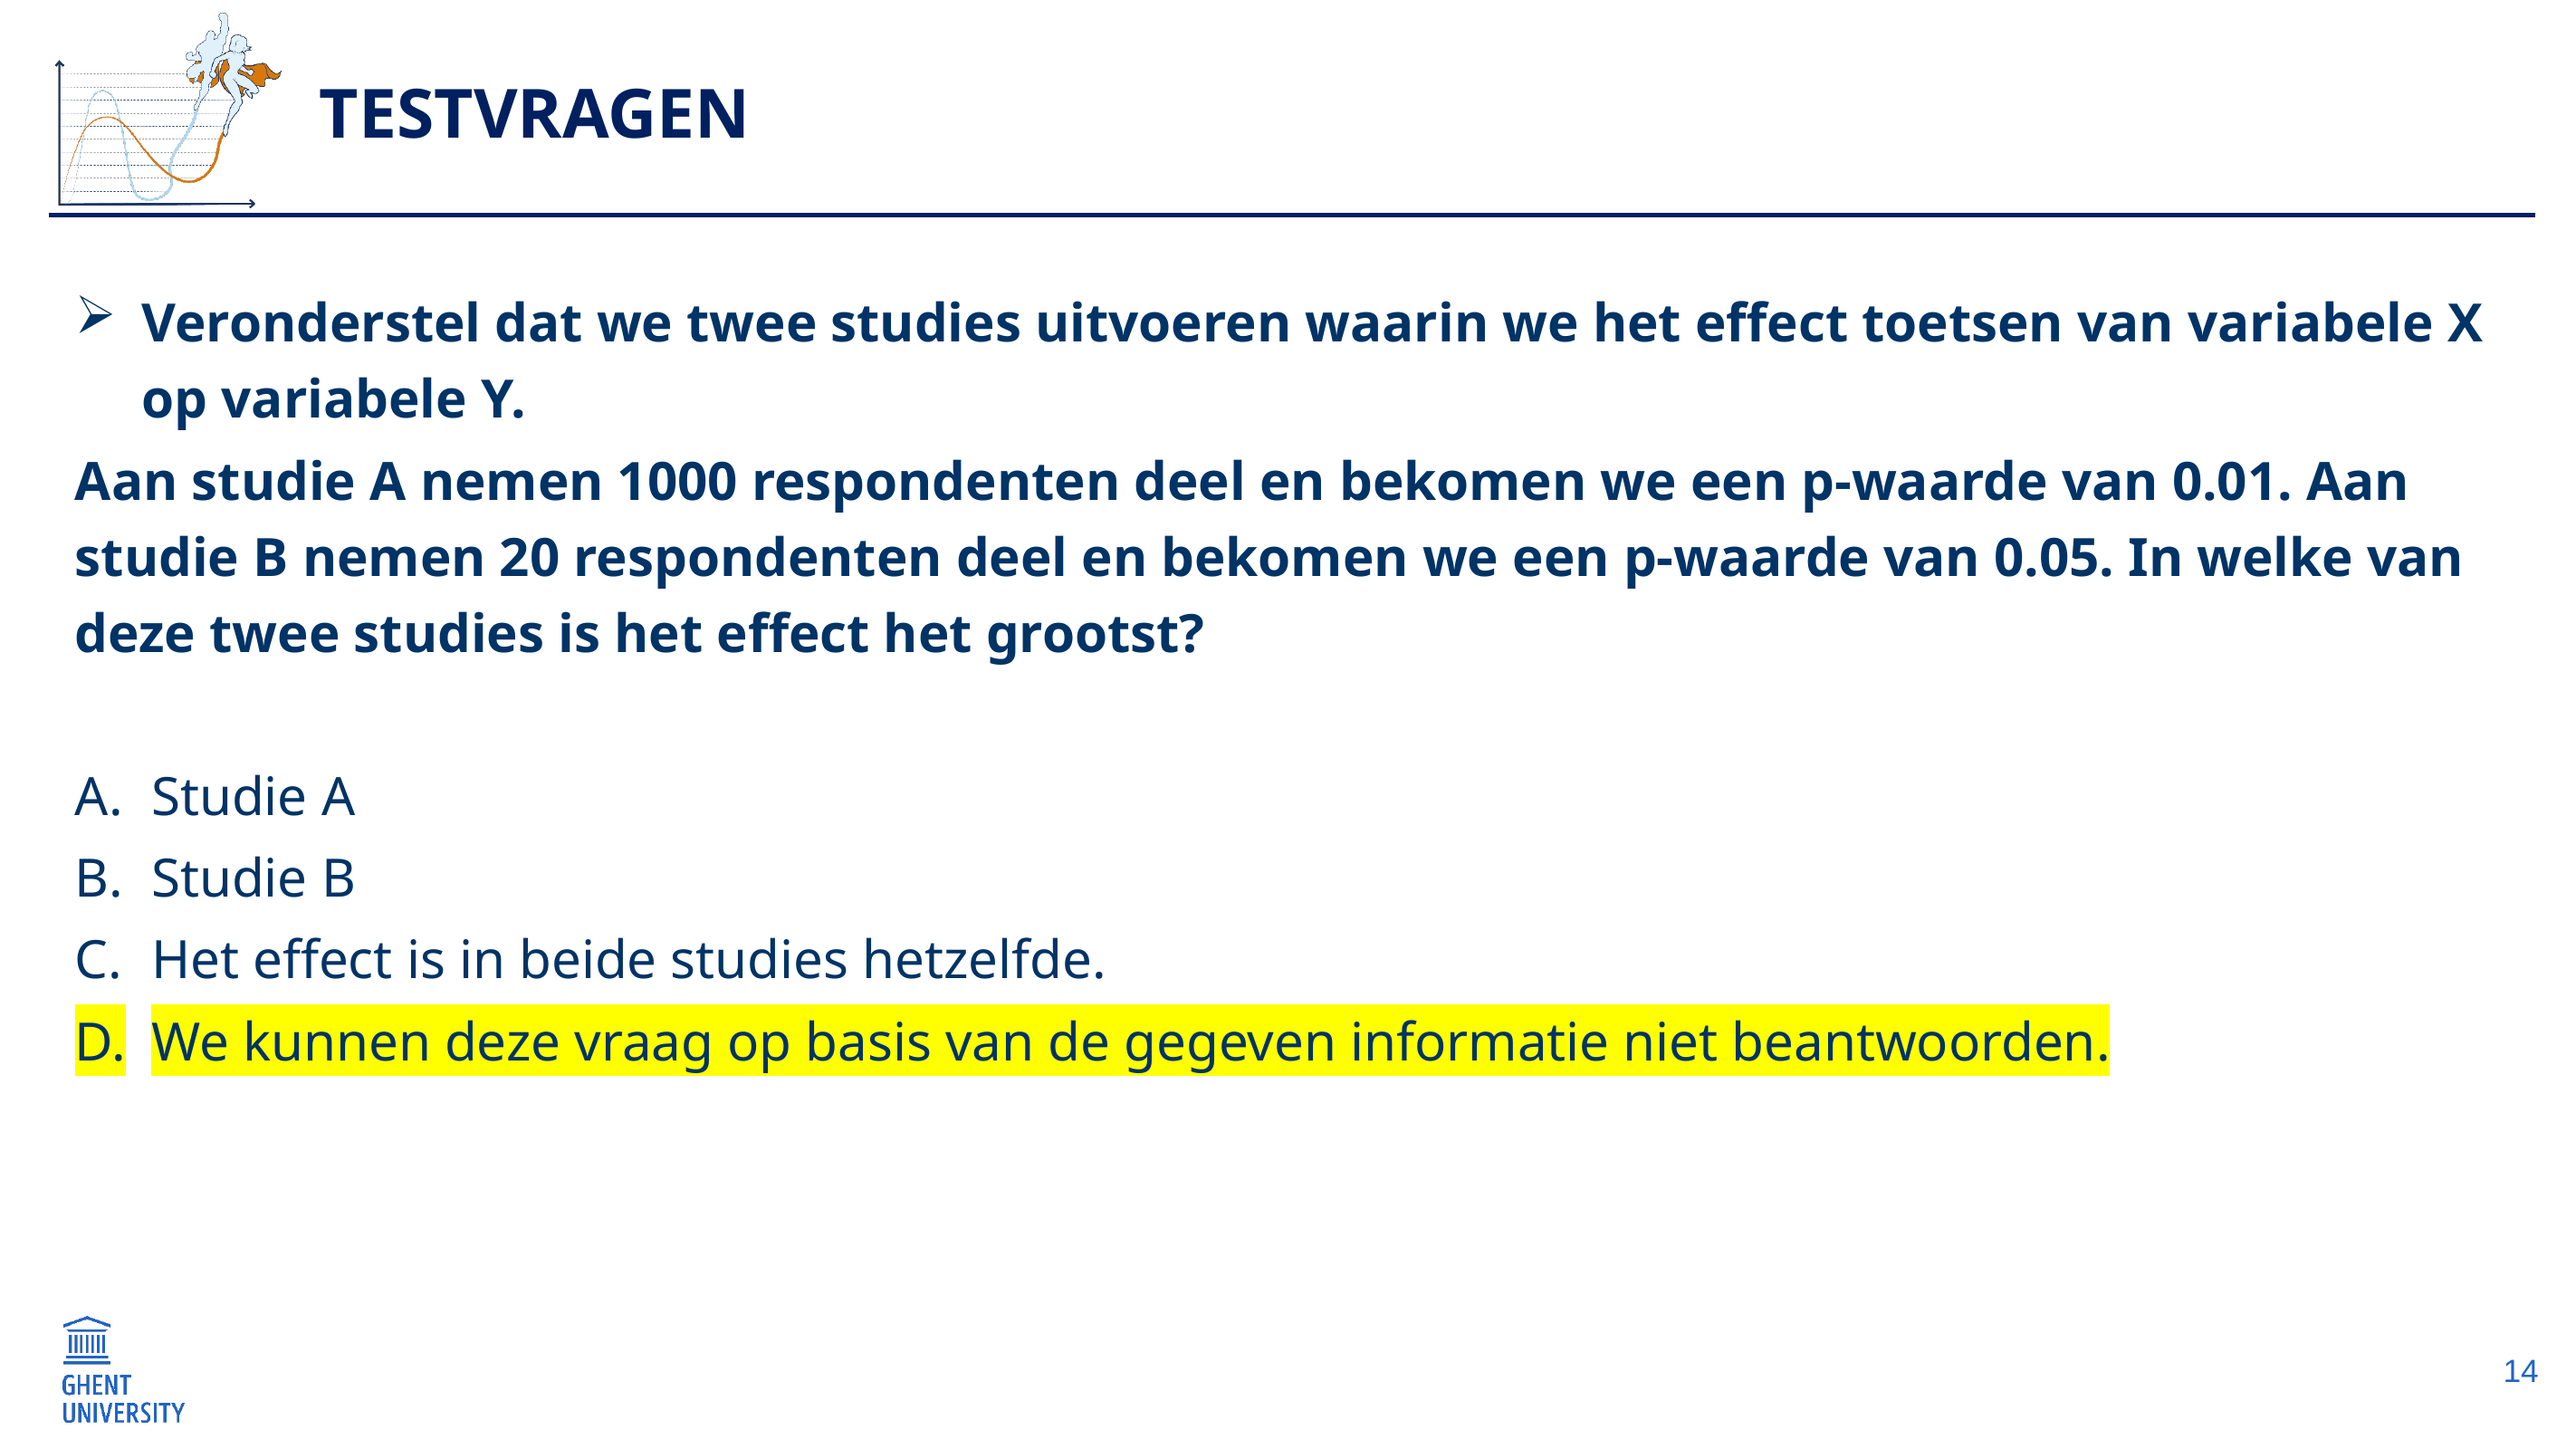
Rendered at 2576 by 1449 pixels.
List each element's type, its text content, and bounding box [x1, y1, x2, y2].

slide_number 14 [2415, 1330, 2553, 1408]
list Veronderstel dat we twee studies uitvoeren waarin we het effect toetsen van variabele X op variabele Y. Aan studie A nemen 1000 respondenten deel en bekomen we een p-waarde van 0.01. Aan studie B nemen 20 respondenten deel en bekomen we een p-waarde van 0.05. In welke van deze twee studies is het effect het grootst? Studie A Studie B Het effect is in beide studies hetzelfde. We kunnen deze vraag op basis van de gegeven informatie niet beantwoorden. [48, 269, 2553, 1290]
picture [5, 0, 306, 318]
title testvragen [305, 18, 2527, 159]
picture [62, 1290, 411, 1449]
